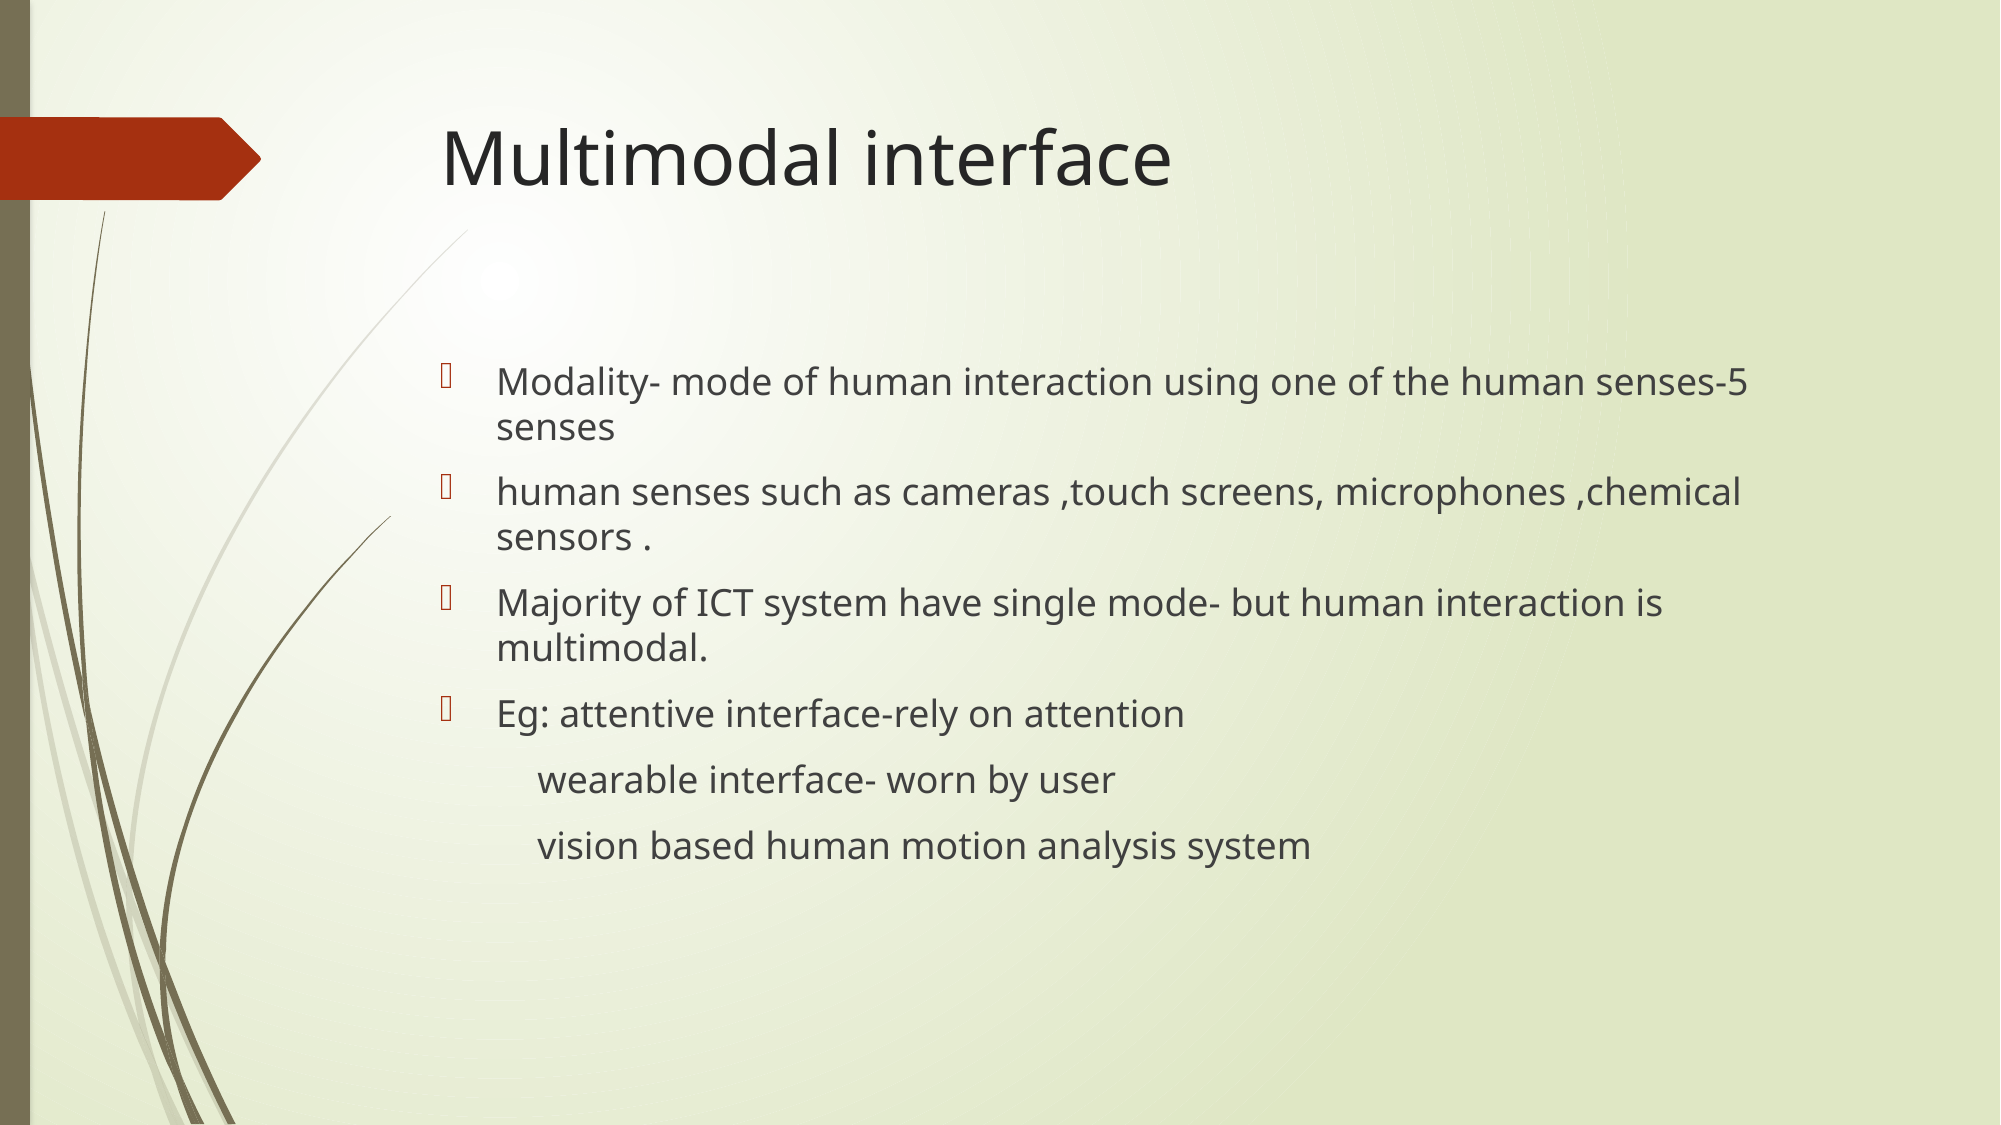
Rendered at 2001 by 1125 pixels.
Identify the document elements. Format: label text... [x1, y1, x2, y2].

title Multimodal interface [425, 102, 1888, 313]
list Modality- mode of human interaction using one of the human senses-5 senses human senses such as cameras ,touch screens, microphones ,chemical sensors . Majority of ICT system have single mode- but human interaction is multimodal. Eg: attentive interface-rely on attention wearable interface- worn by user vision based human motion analysis system [424, 350, 1888, 970]
